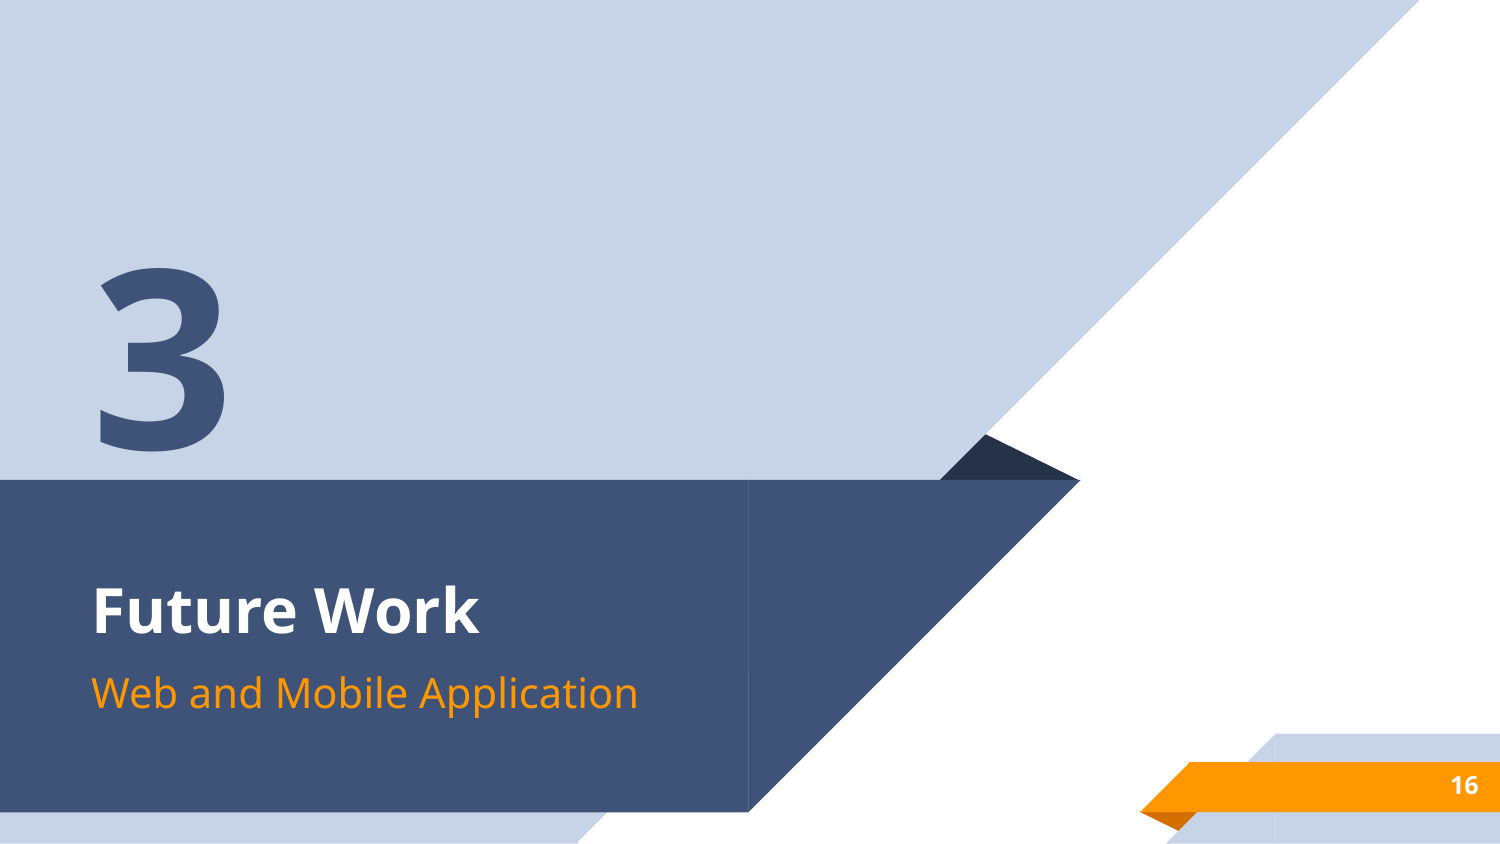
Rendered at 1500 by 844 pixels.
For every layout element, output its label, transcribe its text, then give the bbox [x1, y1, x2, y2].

subtitle Web and Mobile Application [76, 652, 748, 781]
text_box 3 [76, 0, 434, 515]
title Future Work [76, 470, 748, 652]
slide_number 16 [1249, 760, 1494, 813]
